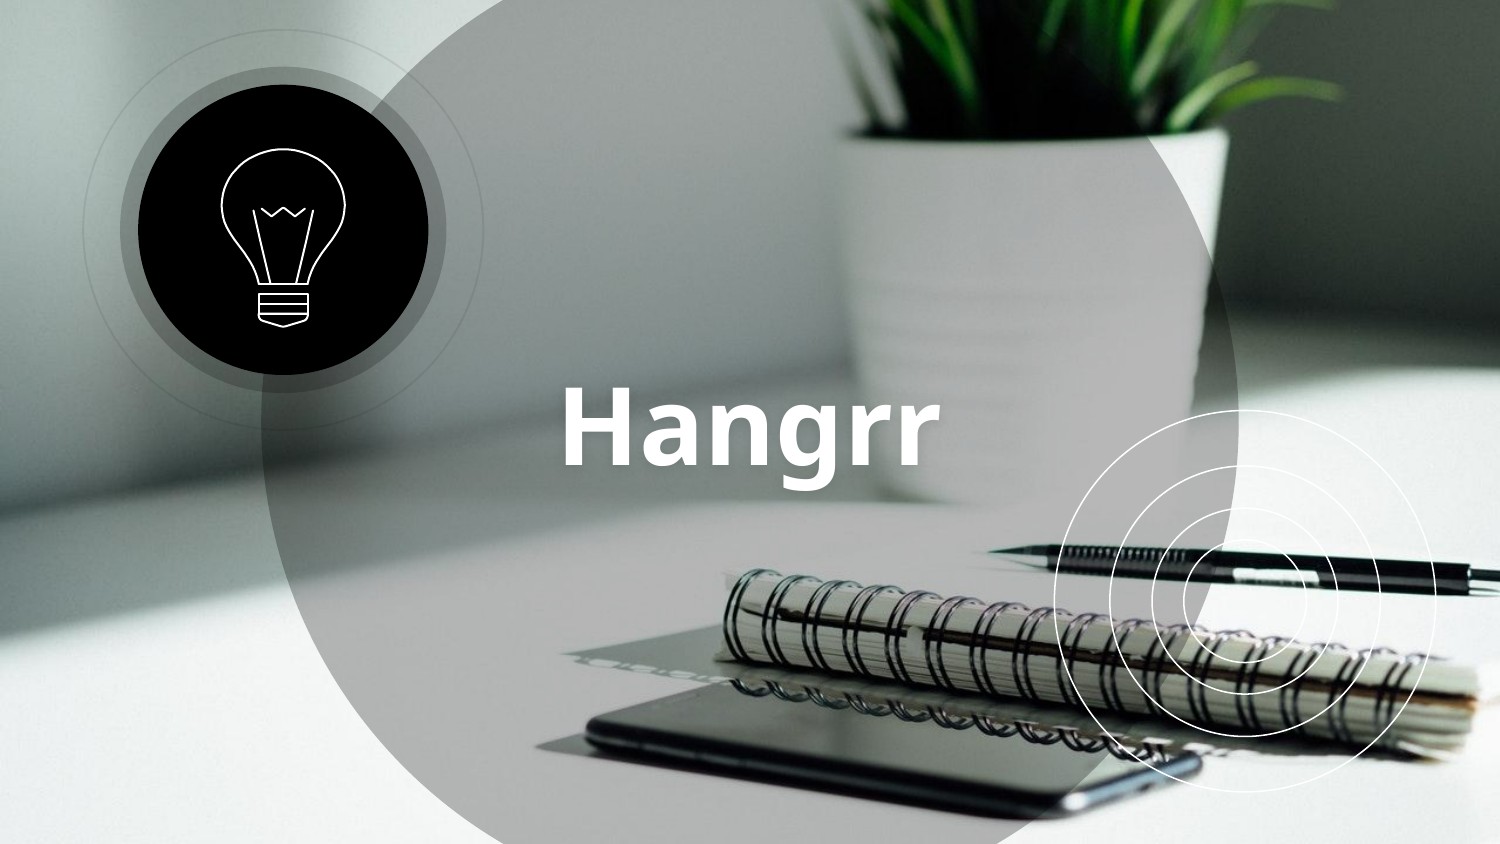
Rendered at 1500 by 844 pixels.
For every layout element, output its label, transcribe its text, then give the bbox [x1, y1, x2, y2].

title Hangrr [362, 326, 1138, 517]
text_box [221, 149, 346, 327]
picture [0, 0, 1500, 844]
